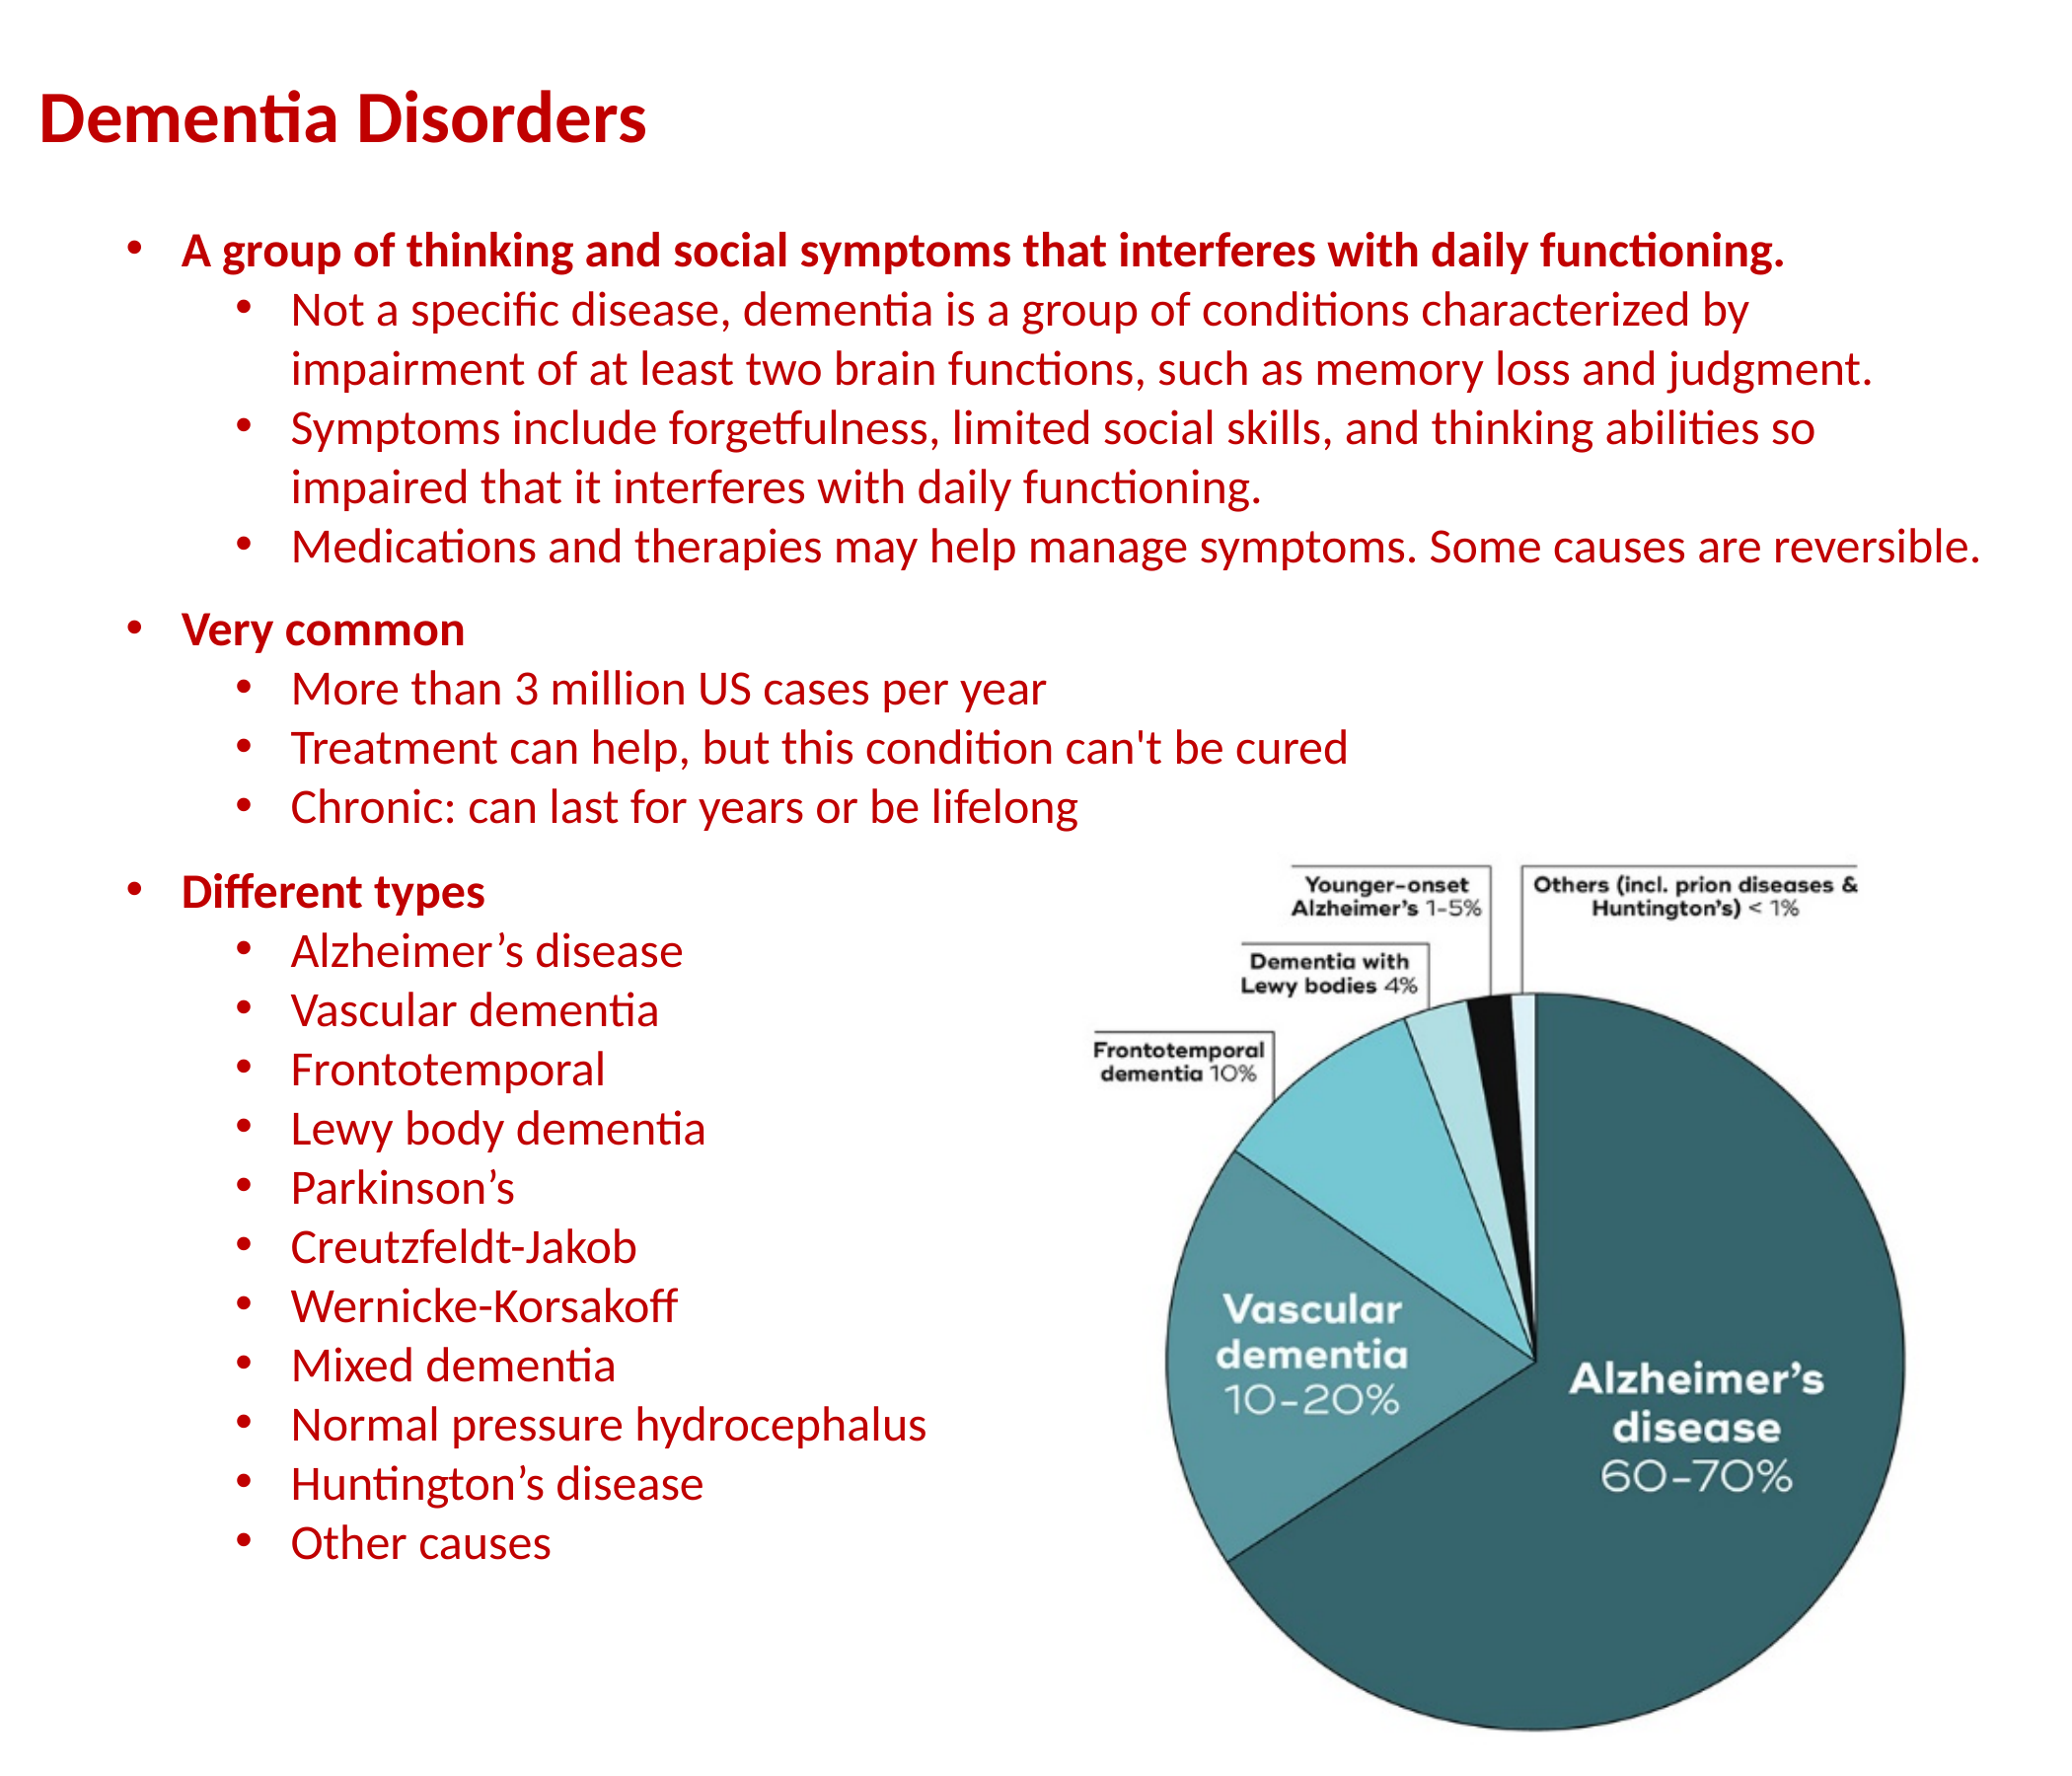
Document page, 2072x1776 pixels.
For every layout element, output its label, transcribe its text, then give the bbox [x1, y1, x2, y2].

text_box Dementia Disorders [24, 61, 670, 167]
text_box A group of thinking and social symptoms that interferes with daily functioning. Not a specific disease, dementia is a group of conditions characterized by impairment of at least two brain functions, such as memory loss and judgment. Symptoms include forgetfulness, limited social skills, and thinking abilities so impaired that it interferes with daily functioning. Medications and therapies may help manage symptoms. Some causes are reversible. Very common More than 3 million US cases per year Treatment can help, but this condition can't be cured Chronic: can last for years or be lifelong Different types Alzheimer’s disease Vascular dementia Frontotemporal Lewy body dementia Parkinson’s Creutzfeldt-Jakob Wernicke-Korsakoff Mixed dementia Normal pressure hydrocephalus Huntington’s disease Other causes [111, 209, 2011, 1590]
picture [1054, 838, 2011, 1758]
